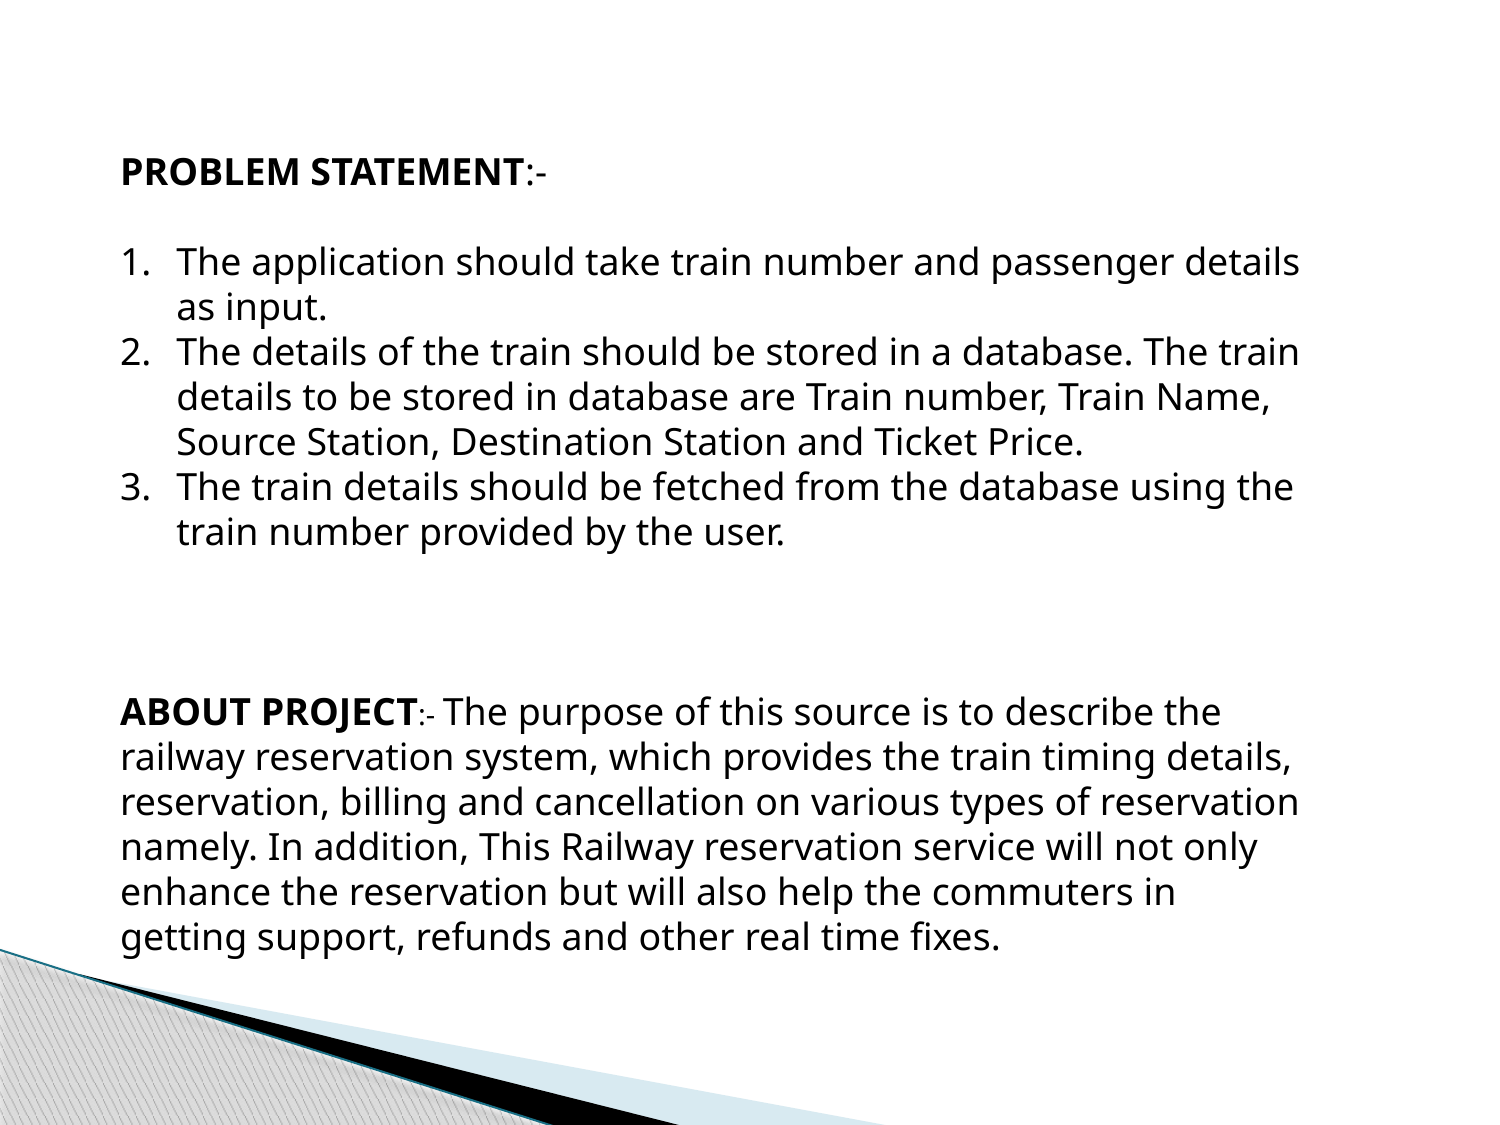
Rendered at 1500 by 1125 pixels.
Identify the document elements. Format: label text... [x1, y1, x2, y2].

text_box PROBLEM STATEMENT:- The application should take train number and passenger details as input. The details of the train should be stored in a database. The train details to be stored in database are Train number, Train Name, Source Station, Destination Station and Ticket Price. The train details should be fetched from the database using the train number provided by the user. ABOUT PROJECT:- The purpose of this source is to describe the railway reservation system, which provides the train timing details, reservation, billing and cancellation on various types of reservation namely. In addition, This Railway reservation service will not only enhance the reservation but will also help the commuters in getting support, refunds and other real time fixes. [105, 140, 1325, 1091]
